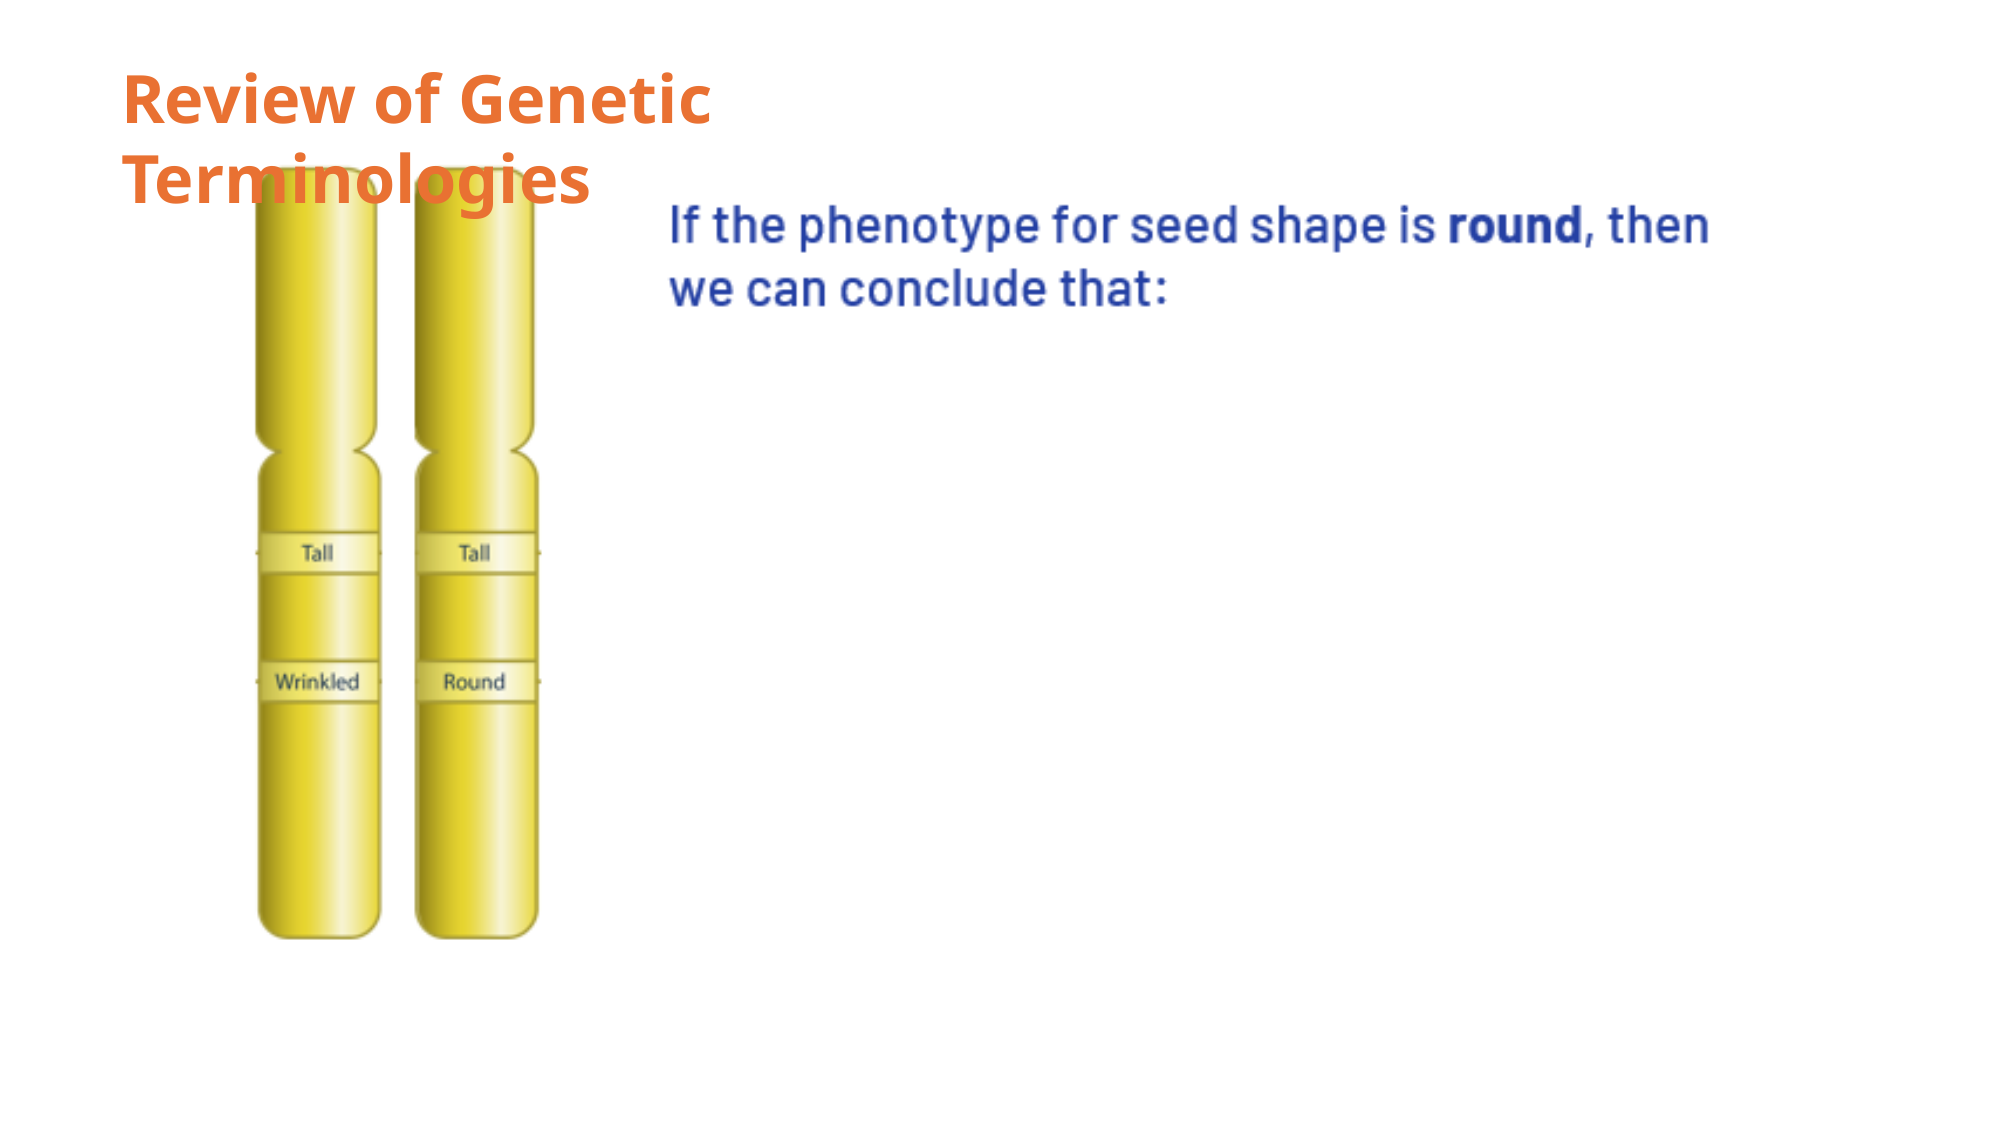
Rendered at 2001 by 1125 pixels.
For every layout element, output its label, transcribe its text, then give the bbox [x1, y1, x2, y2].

picture [213, 152, 1906, 954]
text_box Review of Genetic Terminologies [106, 49, 1151, 224]
